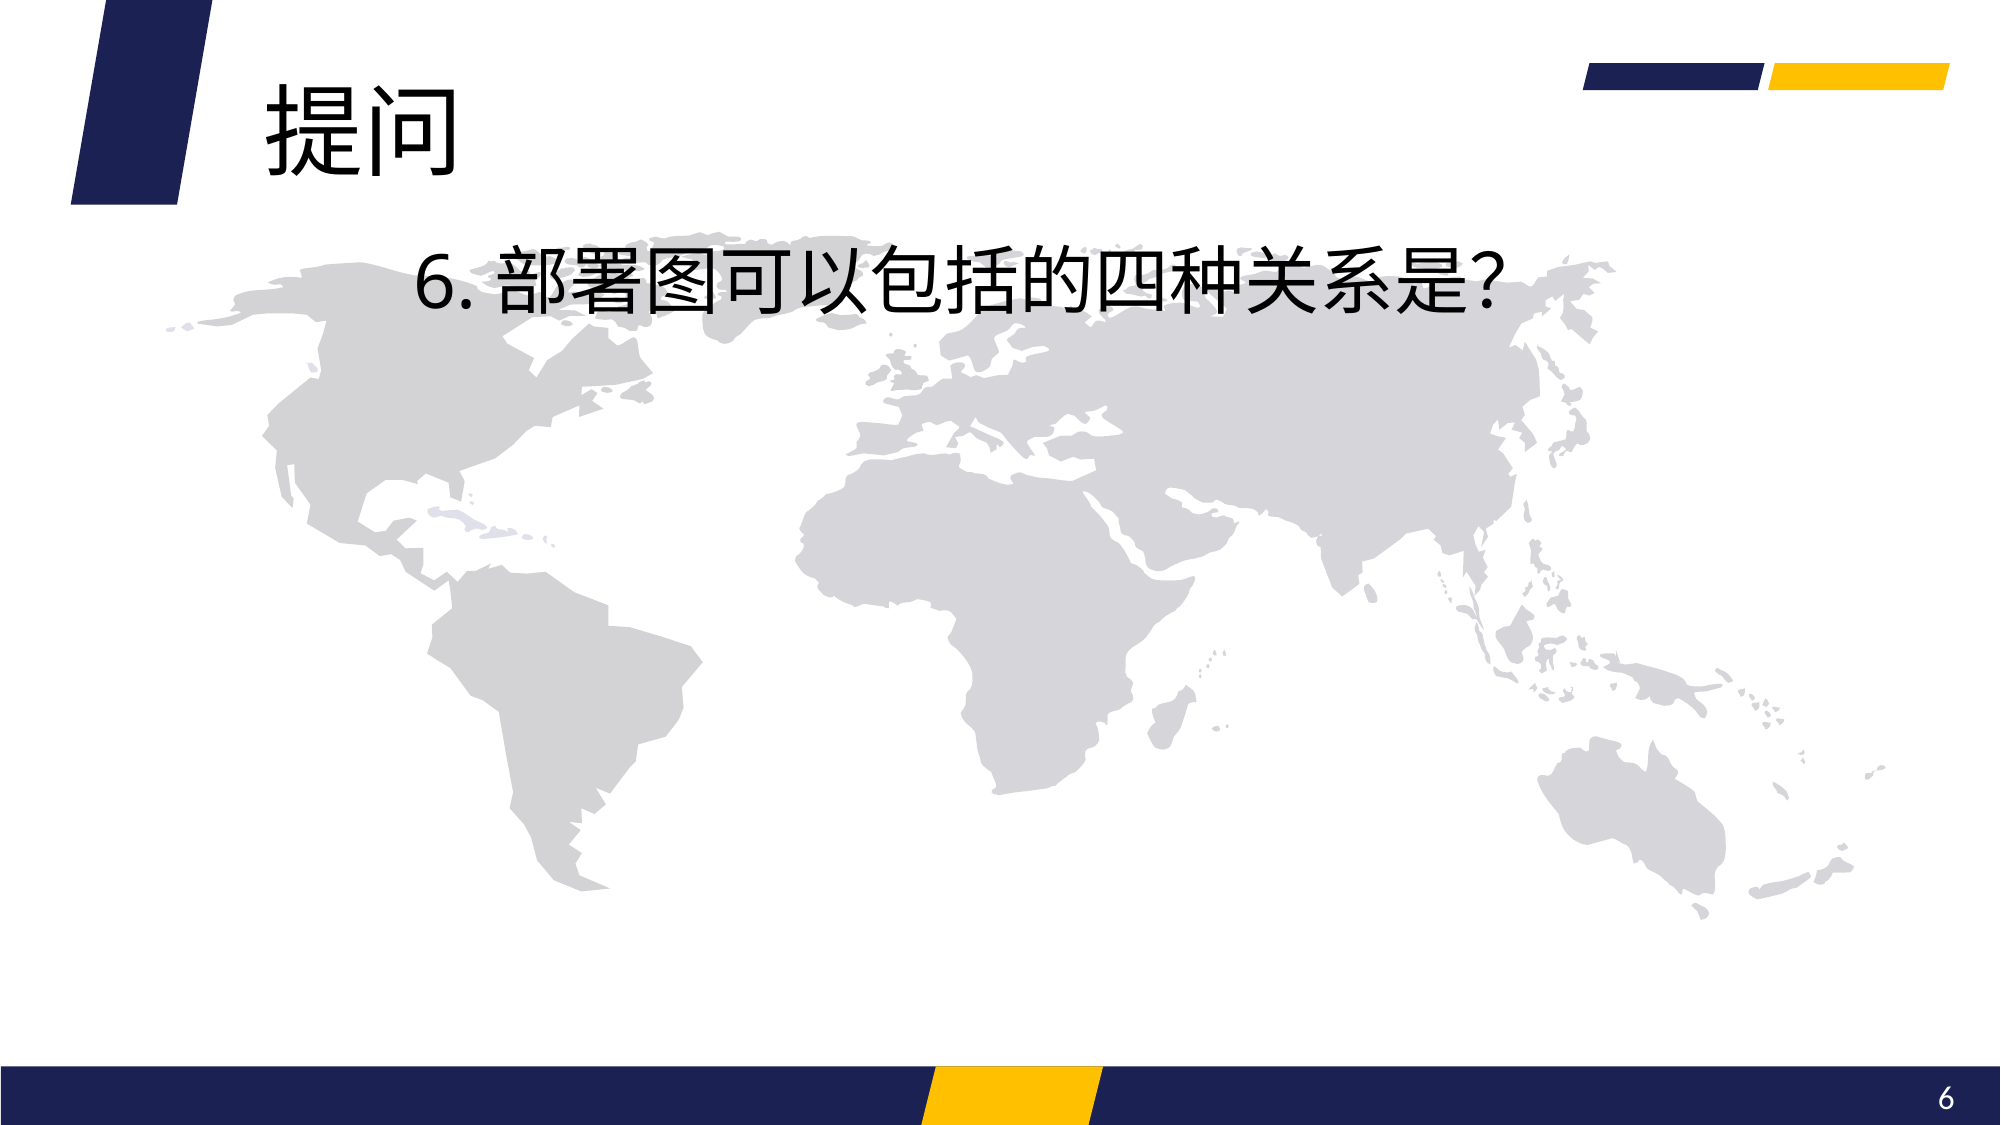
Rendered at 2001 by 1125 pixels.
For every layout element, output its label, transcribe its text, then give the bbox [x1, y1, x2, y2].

text_box [919, 1064, 1106, 1125]
text_box [0, 1064, 935, 1125]
text_box [68, 0, 215, 207]
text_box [164, 231, 1886, 921]
text_box [1091, 1064, 2000, 1125]
text_box 提问 [244, 58, 2000, 199]
slide_number 6 [1503, 1065, 1970, 1125]
